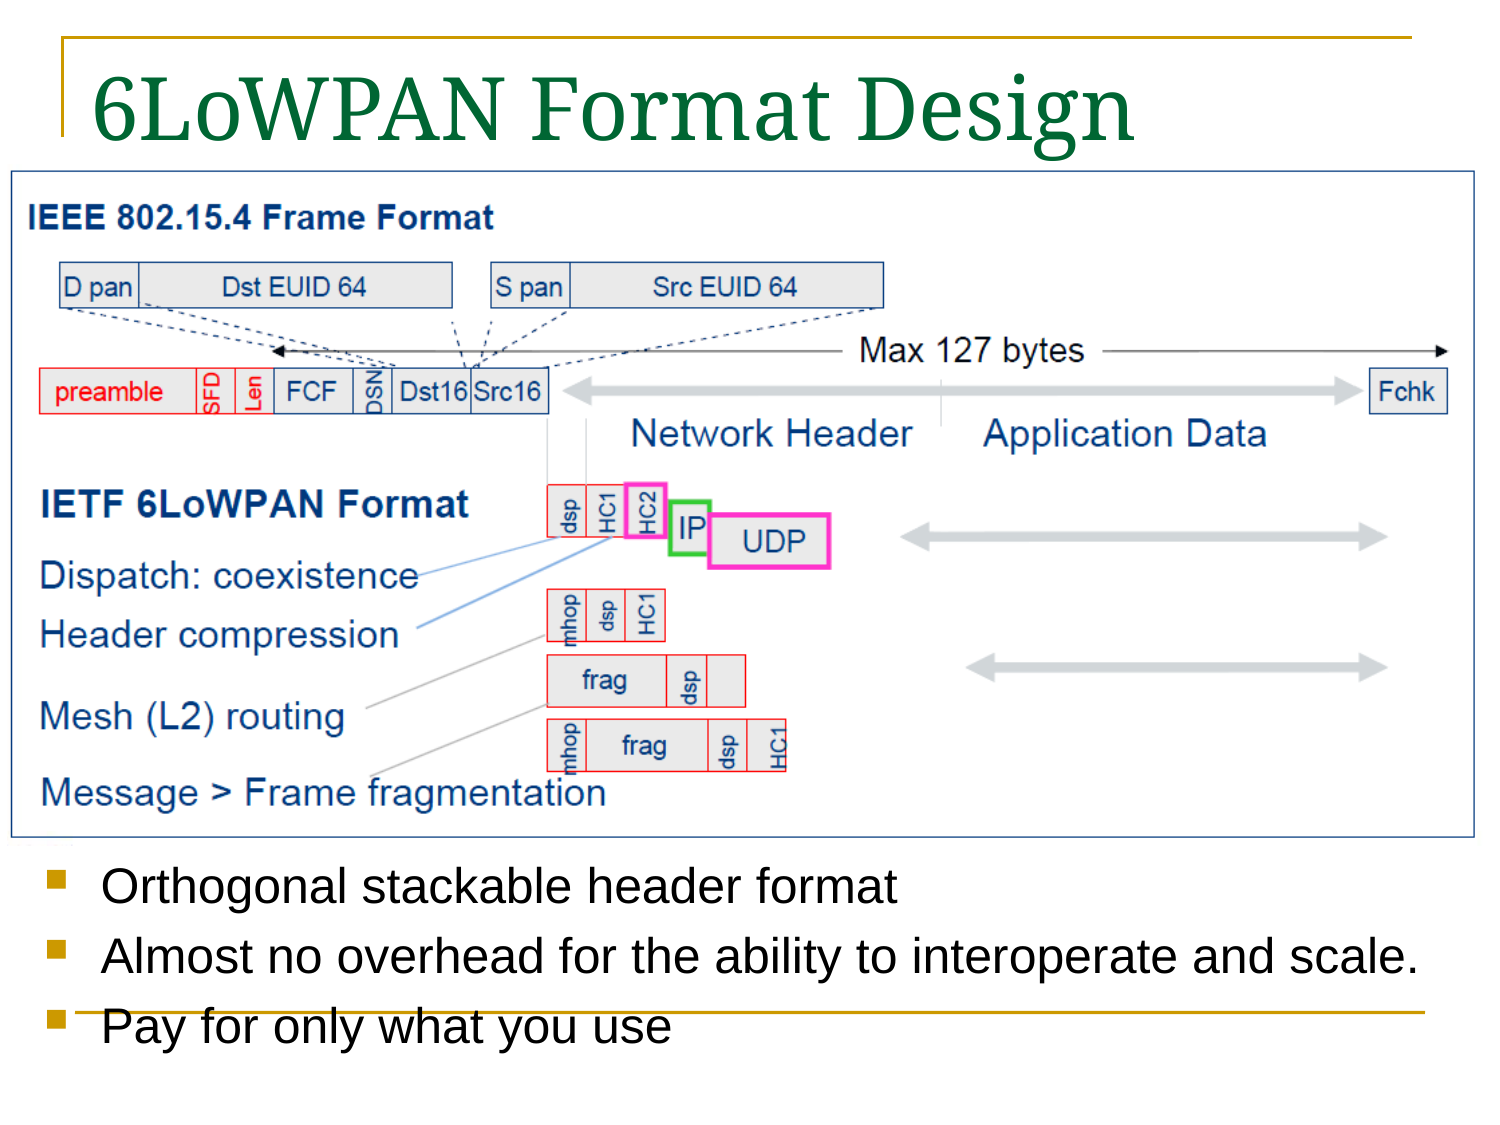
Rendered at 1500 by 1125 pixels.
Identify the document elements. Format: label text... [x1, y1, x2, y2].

picture [7, 164, 1483, 847]
title 6LoWPAN Format Design [75, 45, 1425, 163]
list Orthogonal stackable header format Almost no overhead for the ability to interoperate and scale. Pay for only what you use [29, 853, 1483, 1006]
